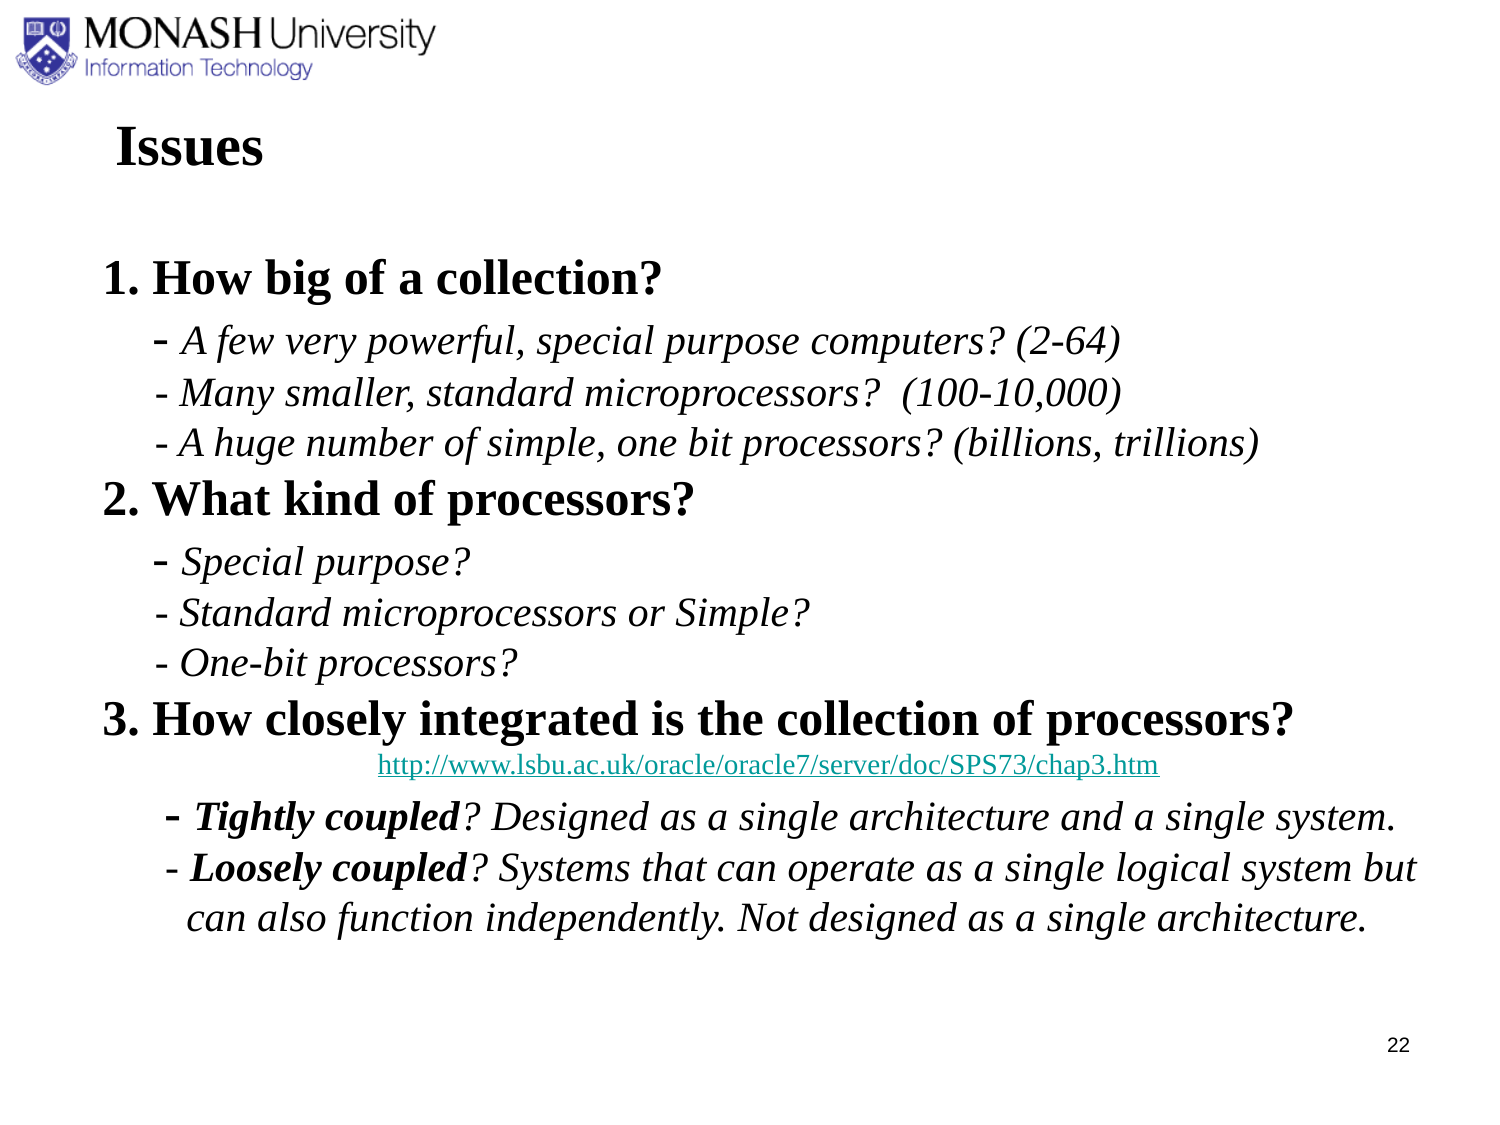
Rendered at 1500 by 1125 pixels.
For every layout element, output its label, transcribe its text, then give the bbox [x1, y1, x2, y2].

text_box Issues [100, 99, 280, 185]
picture [0, 0, 438, 101]
slide_number 22 [1074, 1024, 1426, 1103]
text_box 1. How big of a collection? - A few very powerful, special purpose computers? (2-64) - Many smaller, standard microprocessors? (100-10,000) - A huge number of simple, one bit processors? (billions, trillions) 2. What kind of processors? - Special purpose? - Standard microprocessors or Simple? - One-bit processors? 3. How closely integrated is the collection of processors? http://www.lsbu.ac.uk/oracle/oracle7/server/doc/SPS73/chap3.htm - Tightly coupled? Designed as a single architecture and a single system. - Loosely coupled? Systems that can operate as a single logical system but can also function independently. Not designed as a single architecture. [87, 237, 1450, 948]
